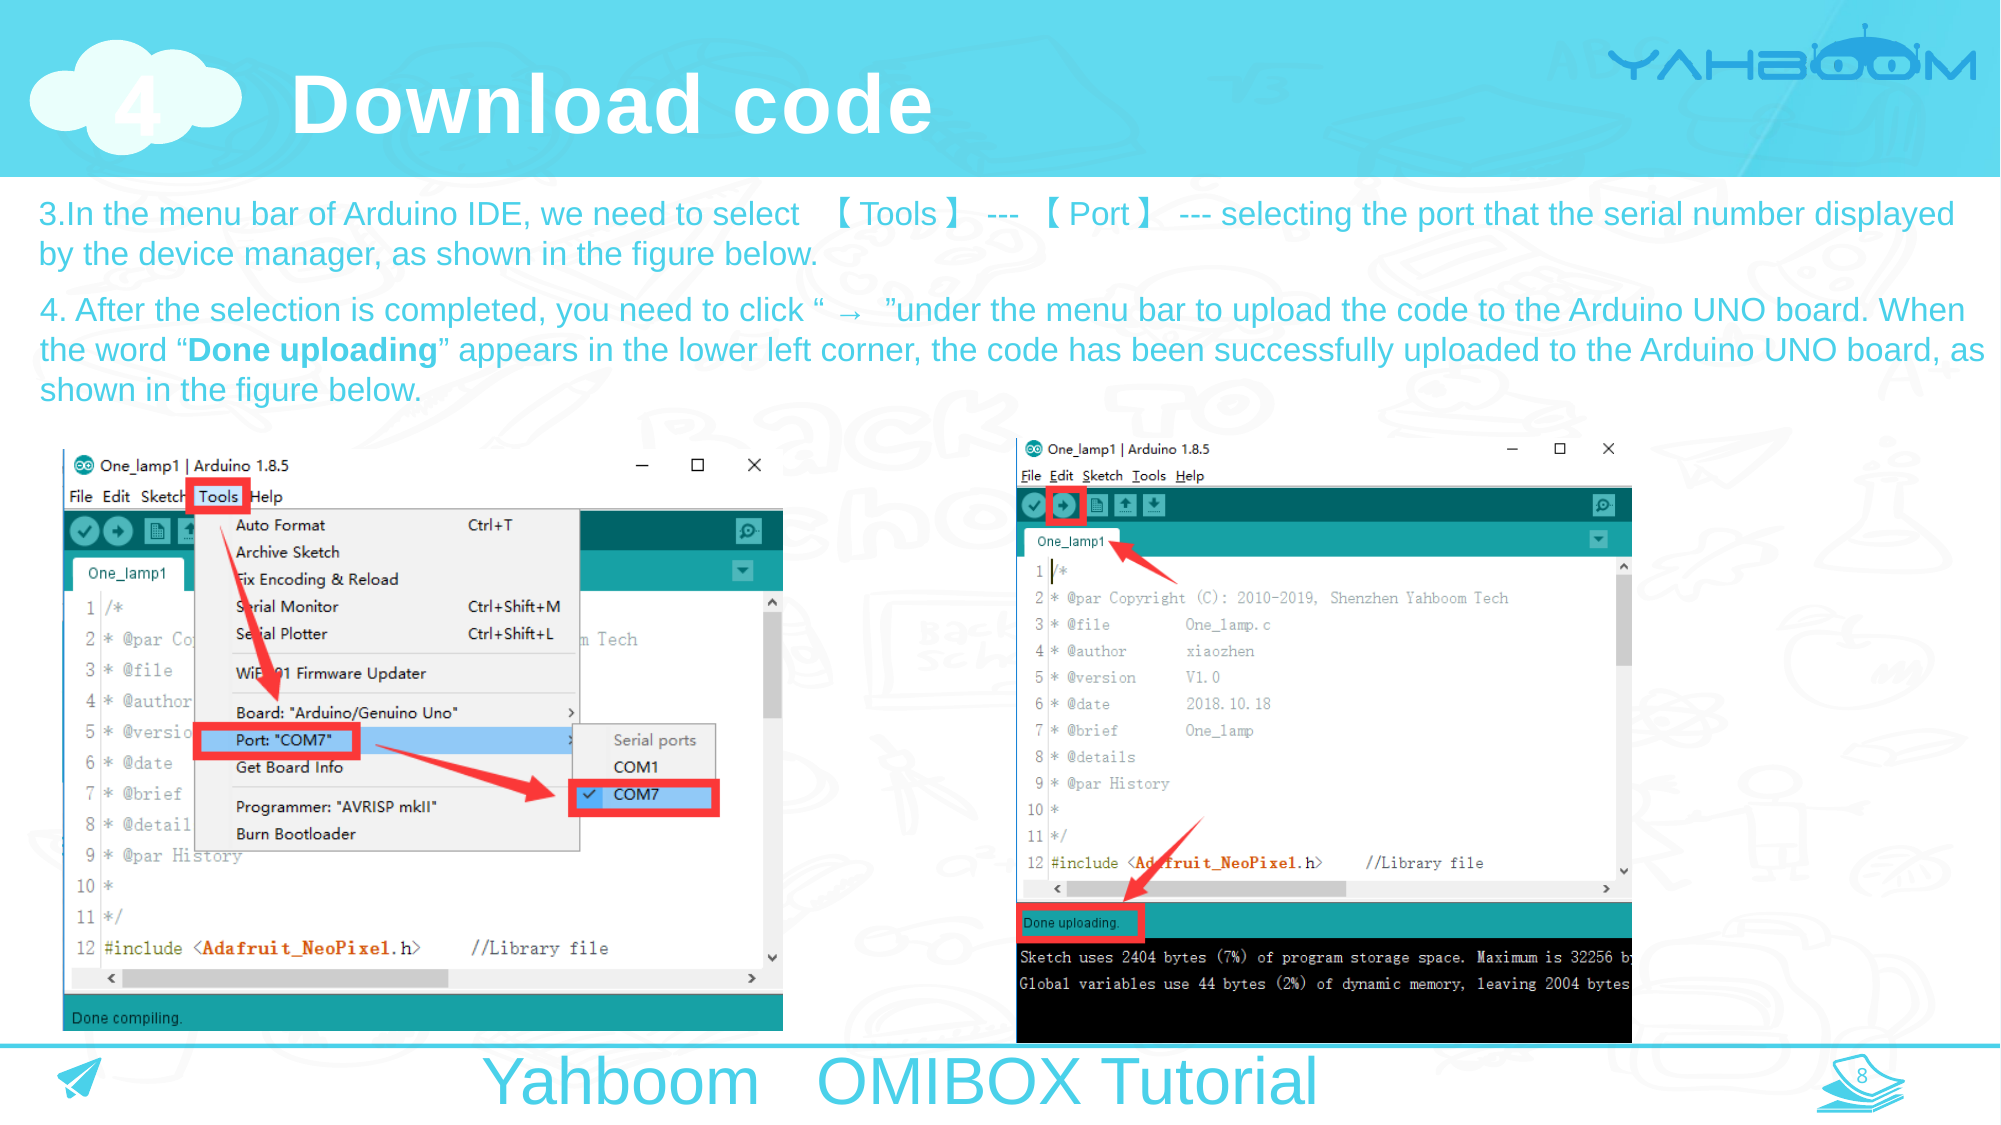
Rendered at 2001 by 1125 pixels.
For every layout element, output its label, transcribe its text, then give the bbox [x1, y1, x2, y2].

text_box Yahboom OMIBOX Tutorial [466, 1030, 1336, 1125]
text_box 4. After the selection is completed, you need to click “ → ”under the menu bar to upload the code to the Arduino UNO board. When the word “Done uploading” appears in the lower left corner, the code has been successfully uploaded to the Arduino UNO board, as shown in the figure below. [24, 280, 2000, 416]
picture [0, 0, 2001, 1125]
text_box 3.In the menu bar of Arduino IDE, we need to select 【Tools】---【Port】--- selecting the port that the serial number displayed by the device manager, as shown in the figure below. [23, 184, 2000, 280]
picture [1016, 438, 1632, 1043]
text_box Download code [275, 42, 950, 158]
text_box 4 [98, 44, 177, 160]
picture [62, 449, 783, 1031]
